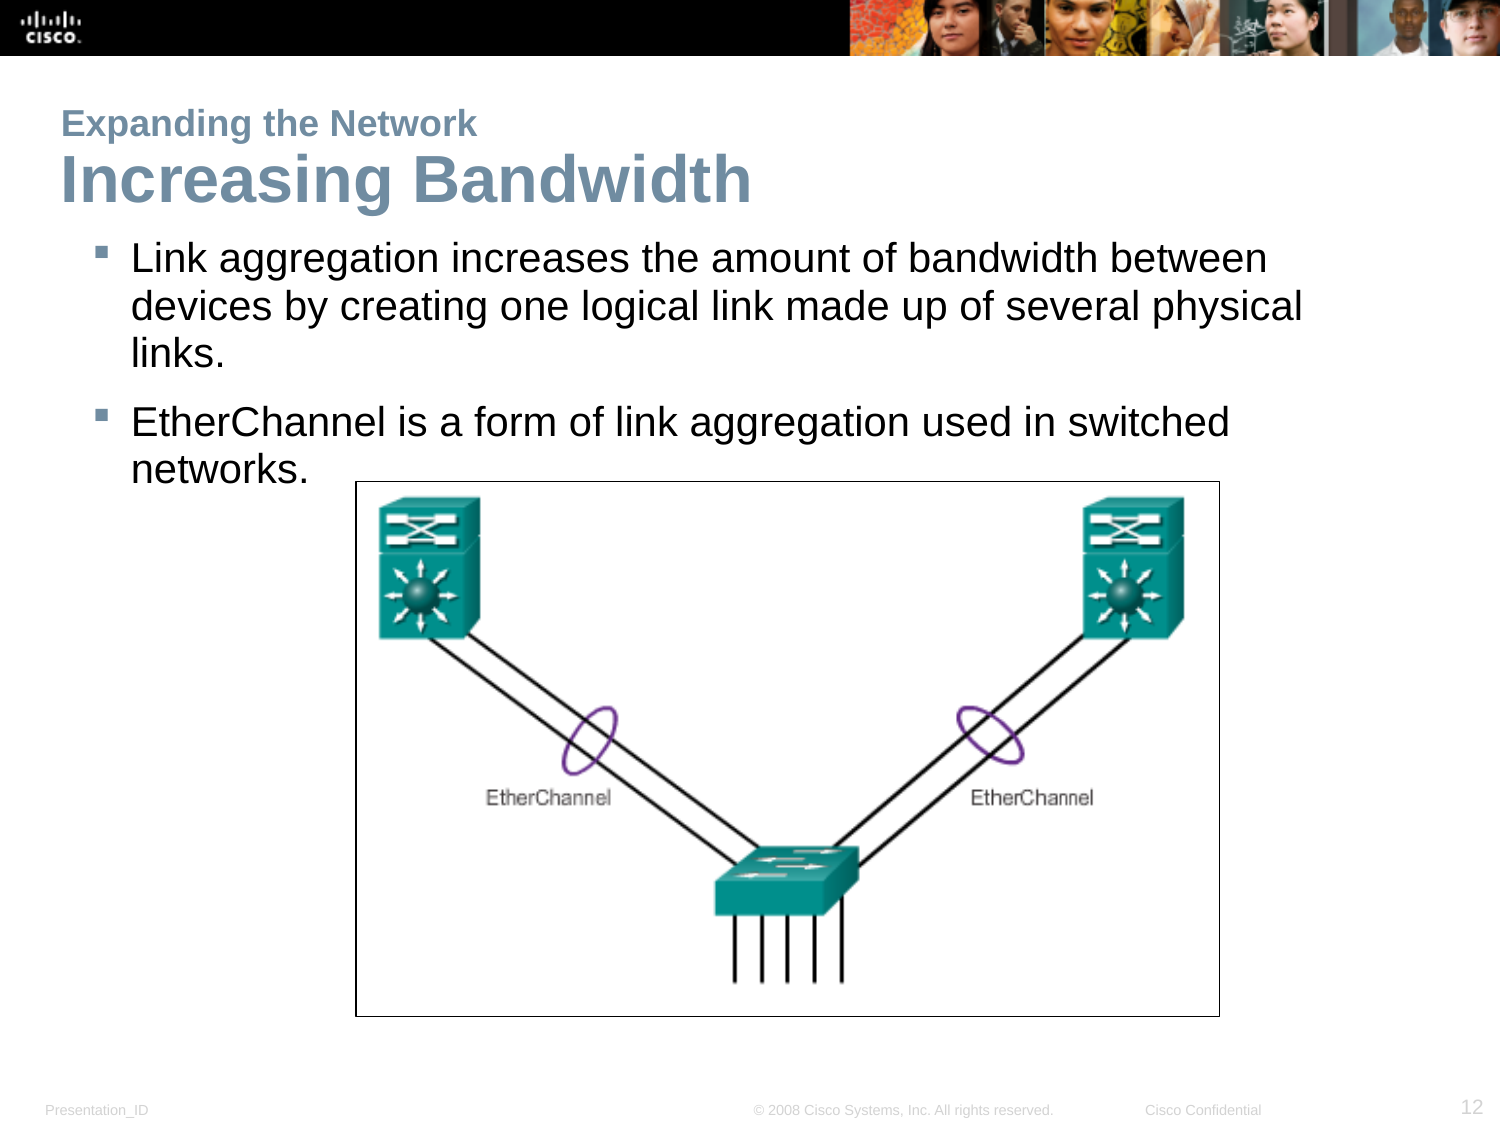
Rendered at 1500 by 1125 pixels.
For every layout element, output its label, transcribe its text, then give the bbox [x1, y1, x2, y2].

picture [0, 0, 1500, 56]
title Expanding the Network Increasing Bandwidth [47, 85, 1384, 224]
picture [356, 482, 1219, 1016]
list Link aggregation increases the amount of bandwidth between devices by creating one logical link made up of several physical links. EtherChannel is a form of link aggregation used in switched networks. [78, 227, 1403, 996]
